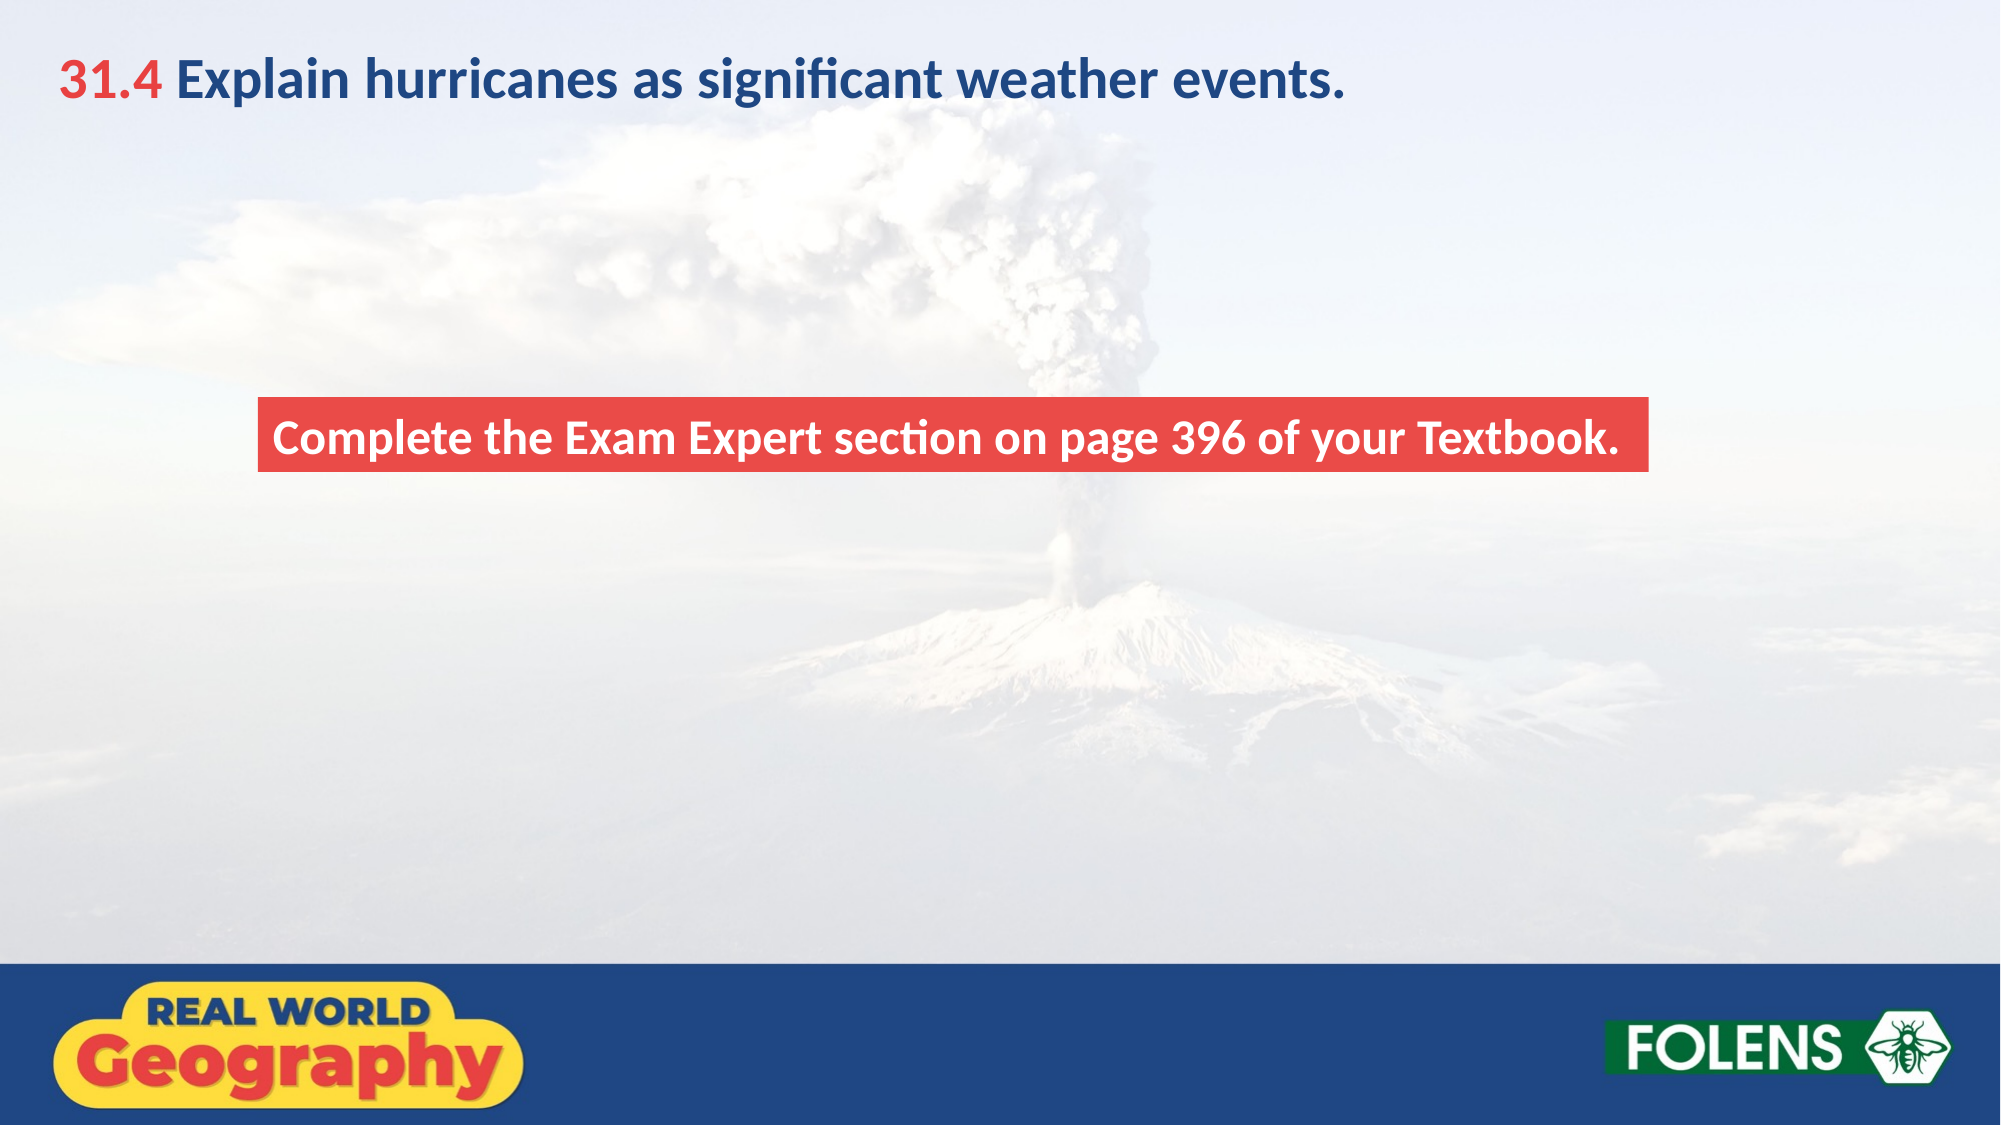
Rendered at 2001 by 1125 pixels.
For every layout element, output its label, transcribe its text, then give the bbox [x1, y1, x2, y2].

text_box 31.4 Explain hurricanes as significant weather events. [43, 32, 1545, 118]
text_box Complete the Exam Expert section on page 396 of your Textbook. [257, 397, 1649, 472]
picture [0, 0, 2001, 1125]
